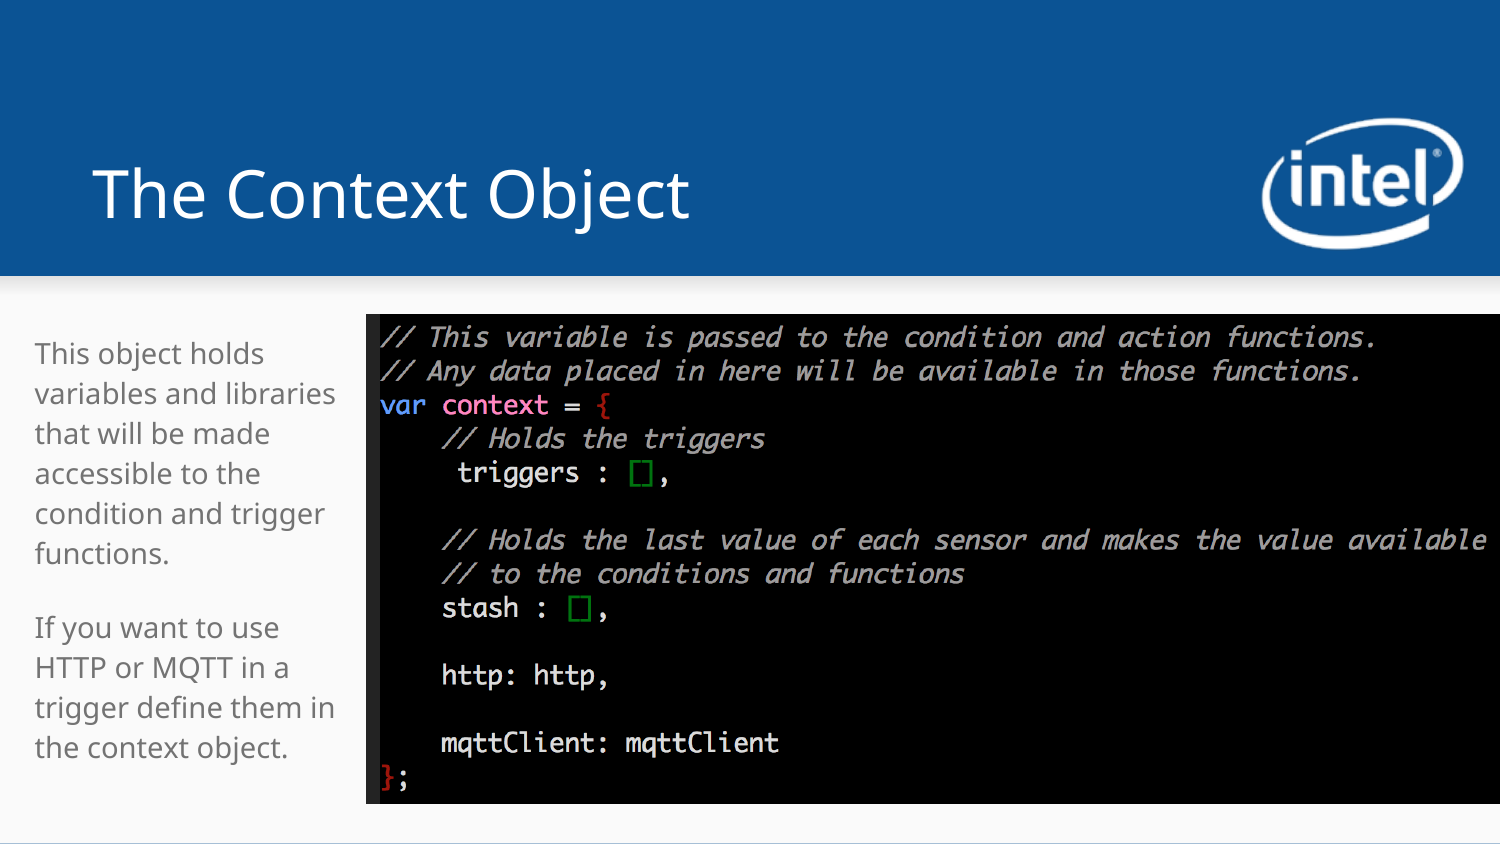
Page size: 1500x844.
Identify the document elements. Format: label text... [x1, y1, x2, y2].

picture [1260, 116, 1466, 252]
picture [366, 314, 1500, 805]
title The Context Object [77, 121, 1427, 248]
list This object holds variables and libraries that will be made accessible to the condition and trigger functions. If you want to use HTTP or MQTT in a trigger define them in the context object. [19, 314, 354, 796]
